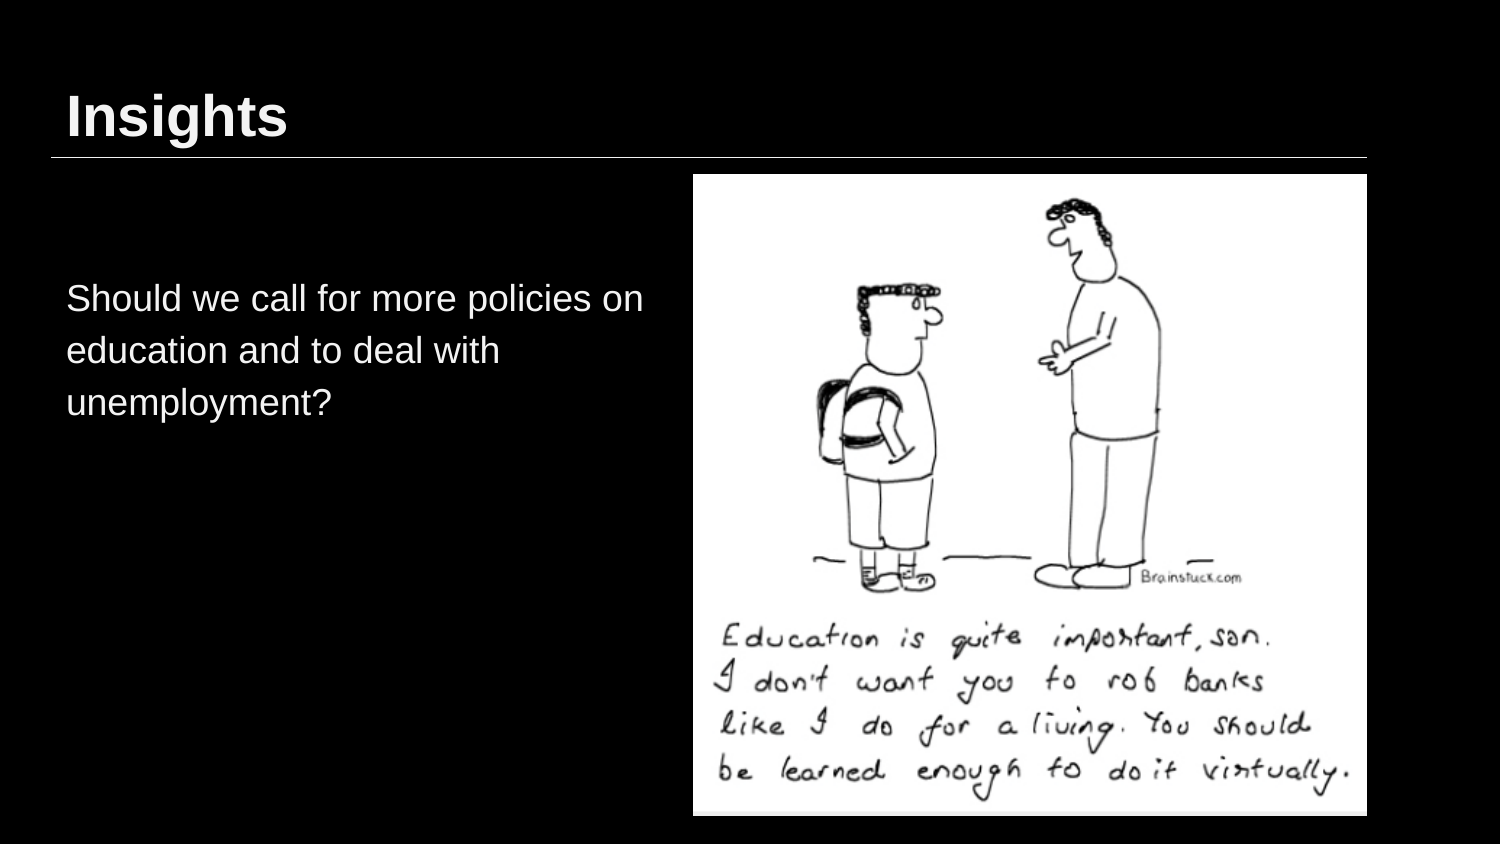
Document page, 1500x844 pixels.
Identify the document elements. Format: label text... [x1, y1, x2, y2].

title Insights [51, 63, 1449, 158]
picture [692, 174, 1367, 817]
list Should we call for more policies on education and to deal with unemployment? [51, 174, 682, 757]
